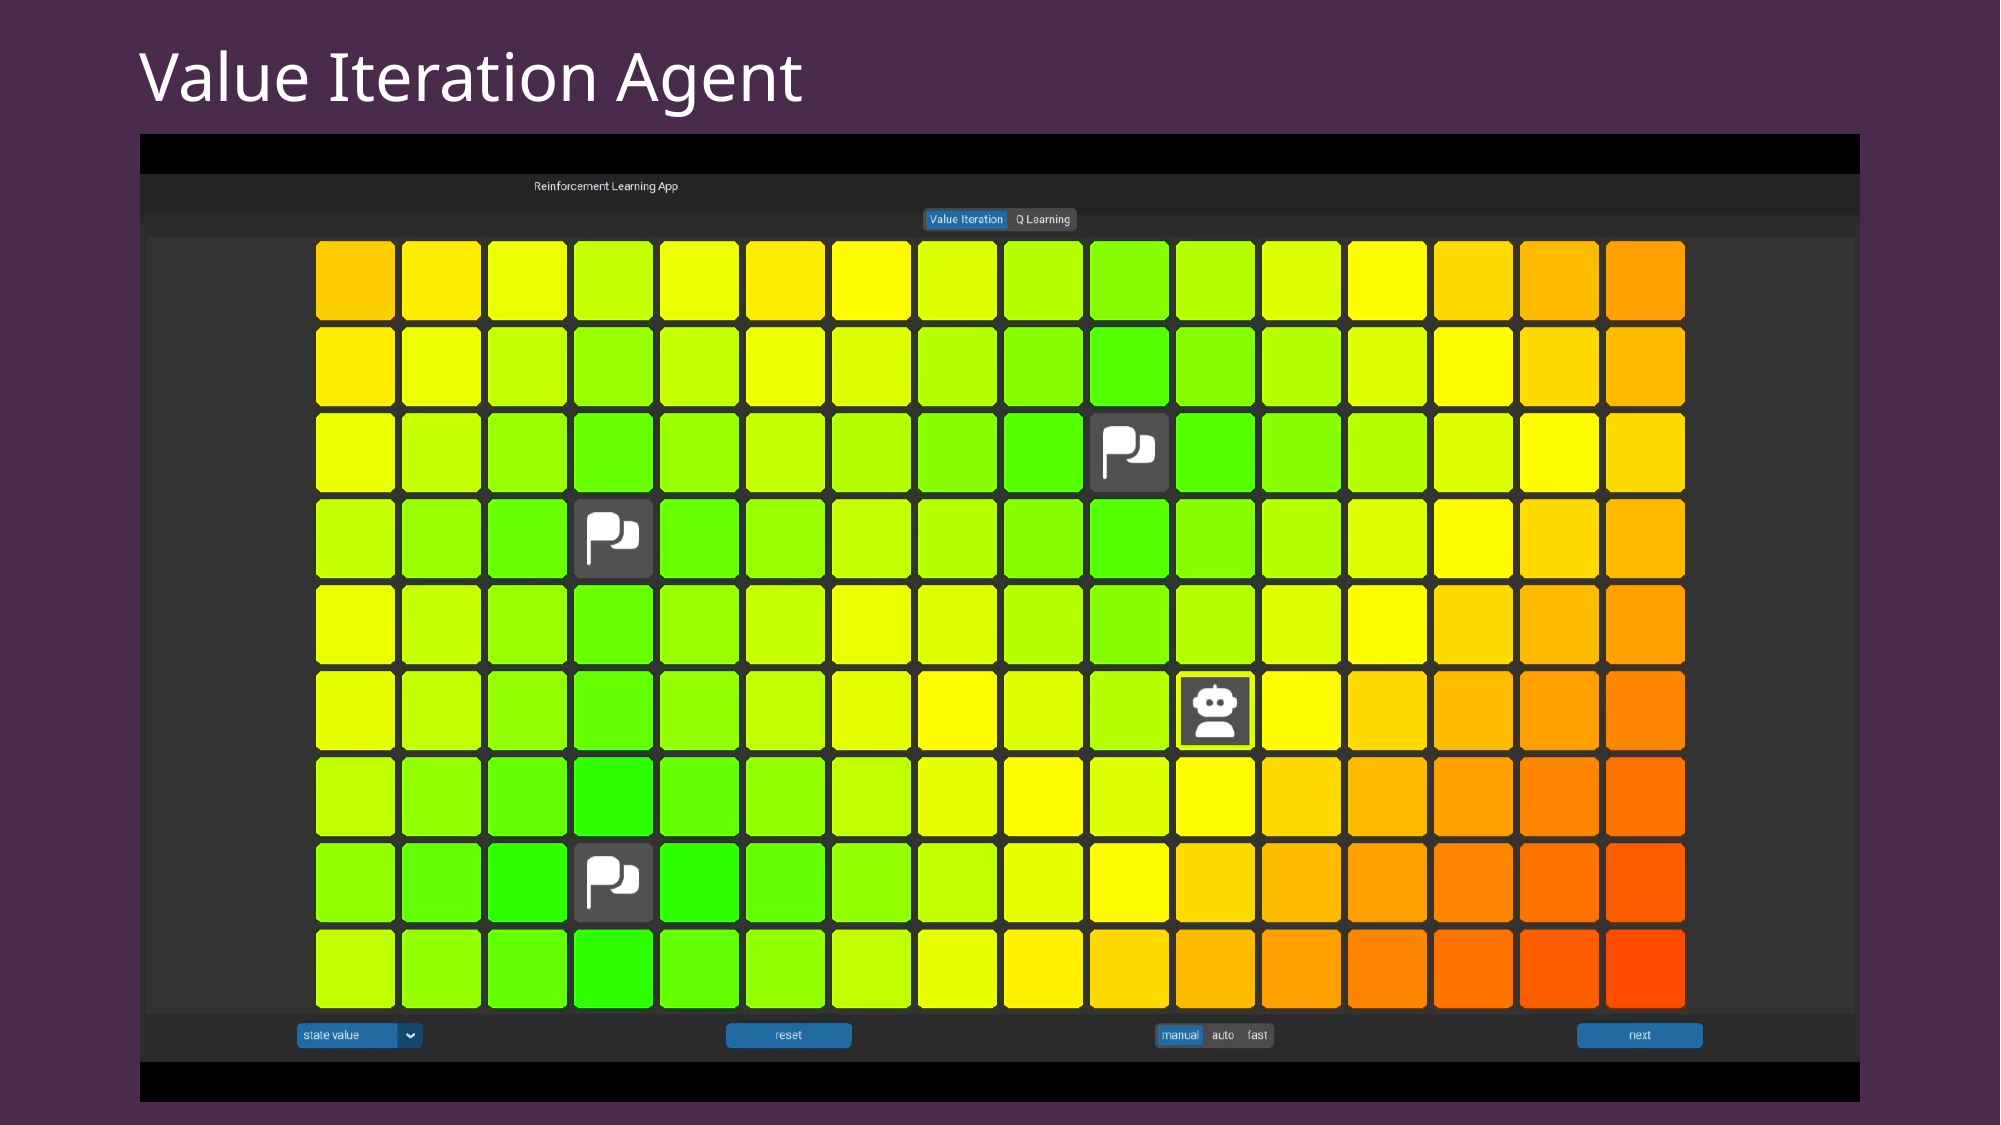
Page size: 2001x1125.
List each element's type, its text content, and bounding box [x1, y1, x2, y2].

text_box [139, 133, 1861, 1103]
title Value Iteration Agent [139, 34, 1900, 277]
